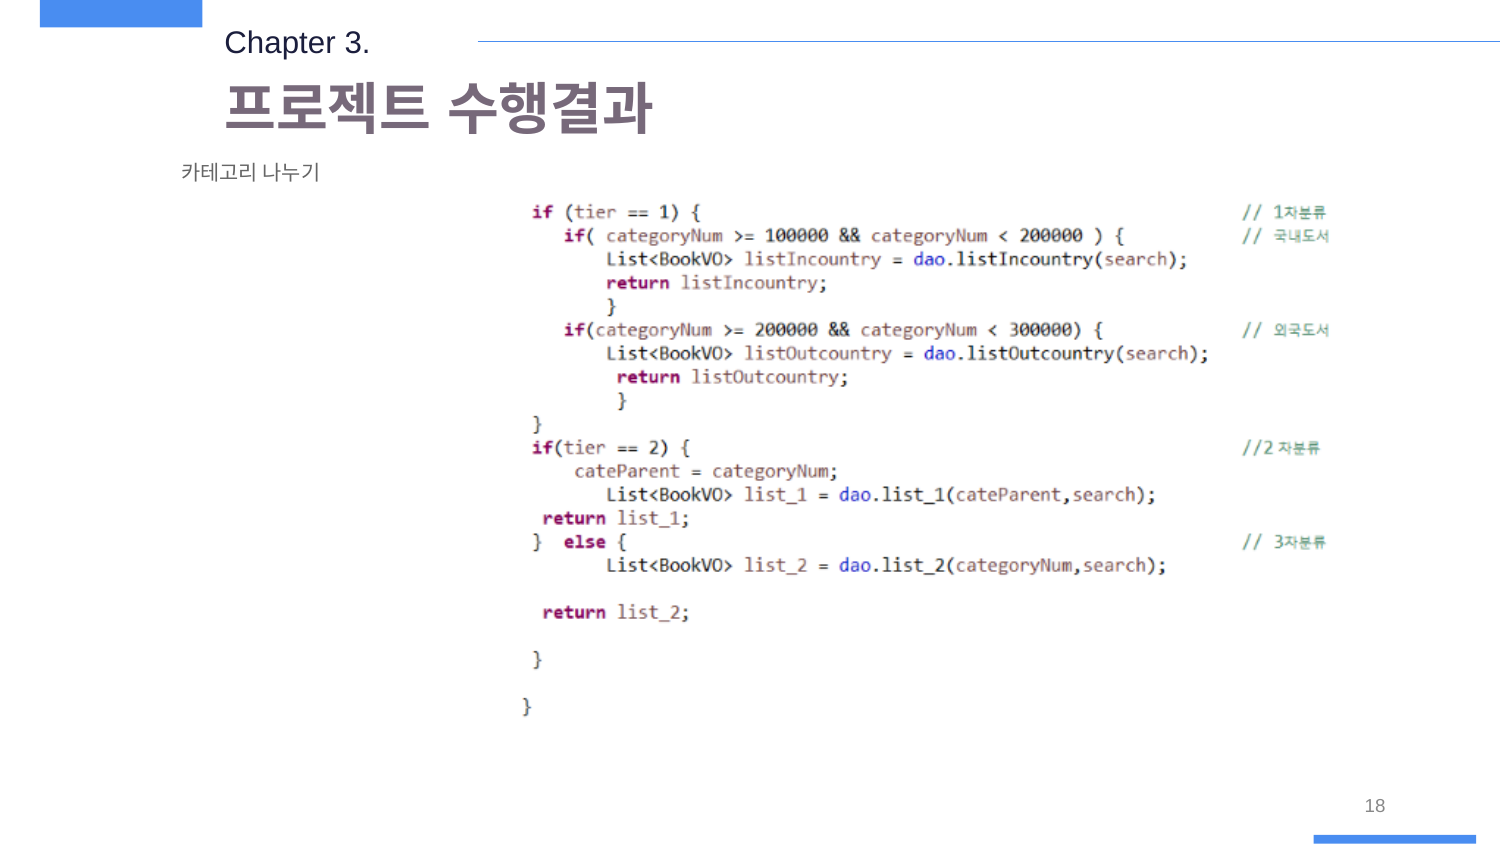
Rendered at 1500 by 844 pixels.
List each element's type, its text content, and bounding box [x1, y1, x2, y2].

text_box 프로젝트 수행결과 [213, 67, 792, 146]
text_box 카테고리 나누기 [166, 146, 525, 197]
text_box [39, 0, 203, 28]
slide_number 18 [1059, 782, 1397, 827]
text_box [1313, 834, 1477, 844]
picture [477, 168, 1395, 761]
text_box Chapter 3. [213, 16, 478, 66]
